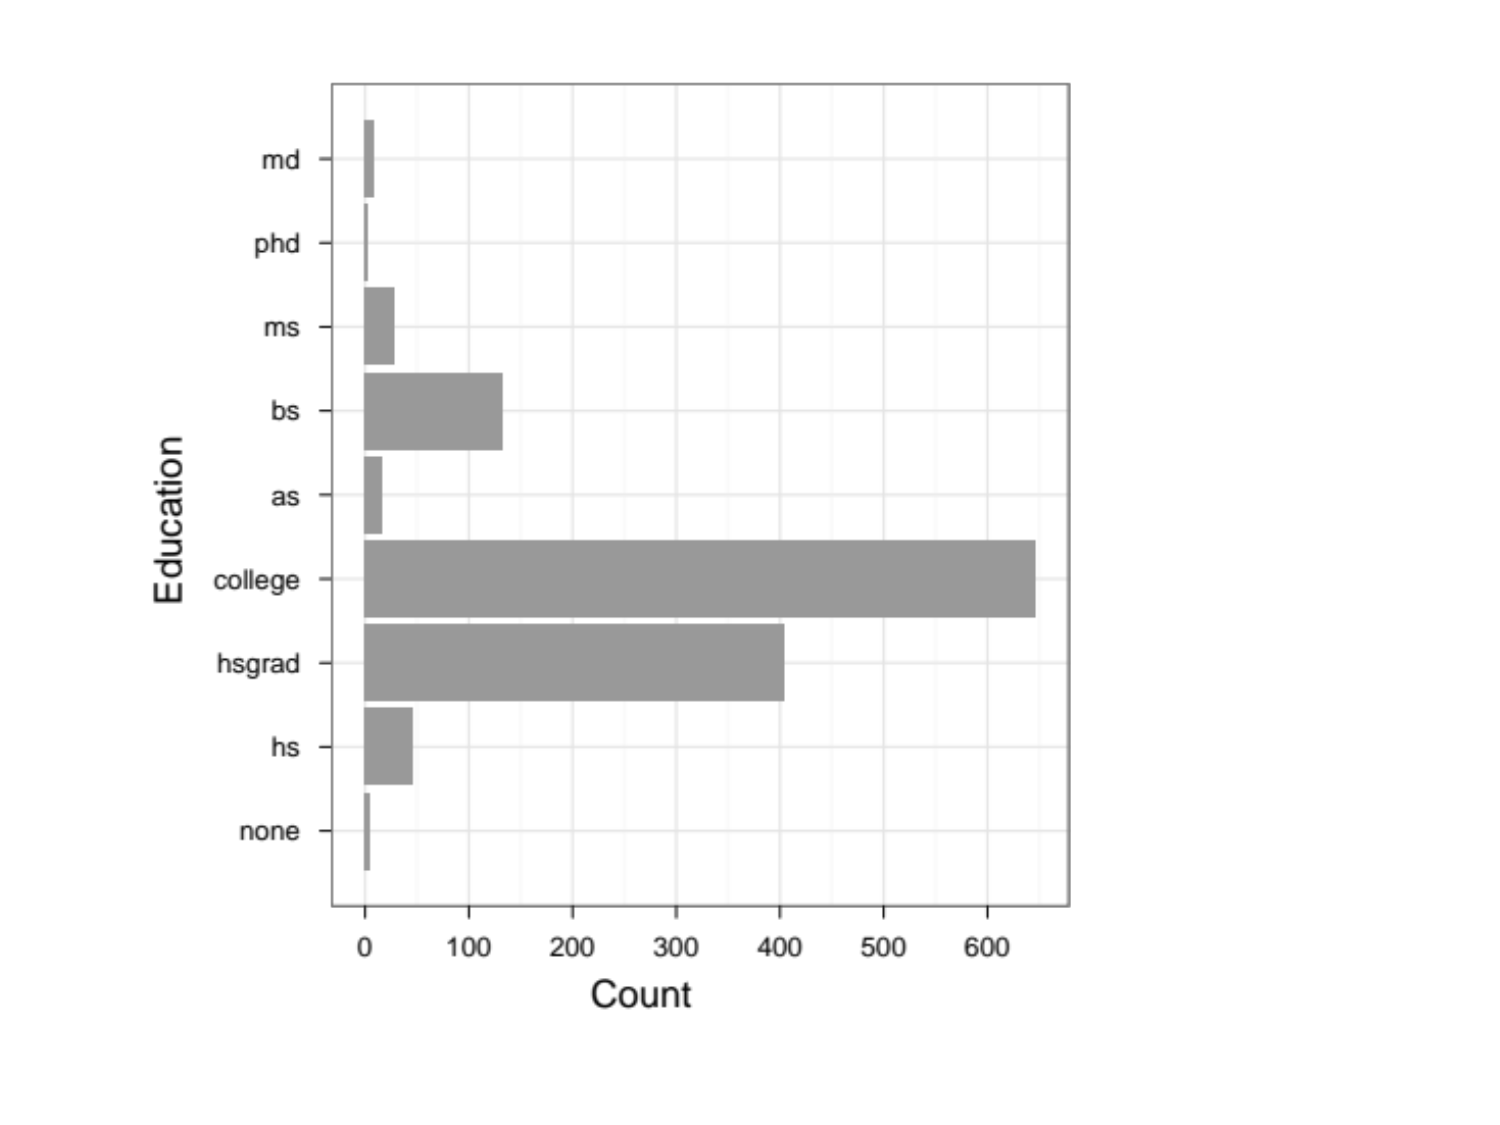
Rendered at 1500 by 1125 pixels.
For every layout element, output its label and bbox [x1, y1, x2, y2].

picture [148, 44, 1124, 1020]
